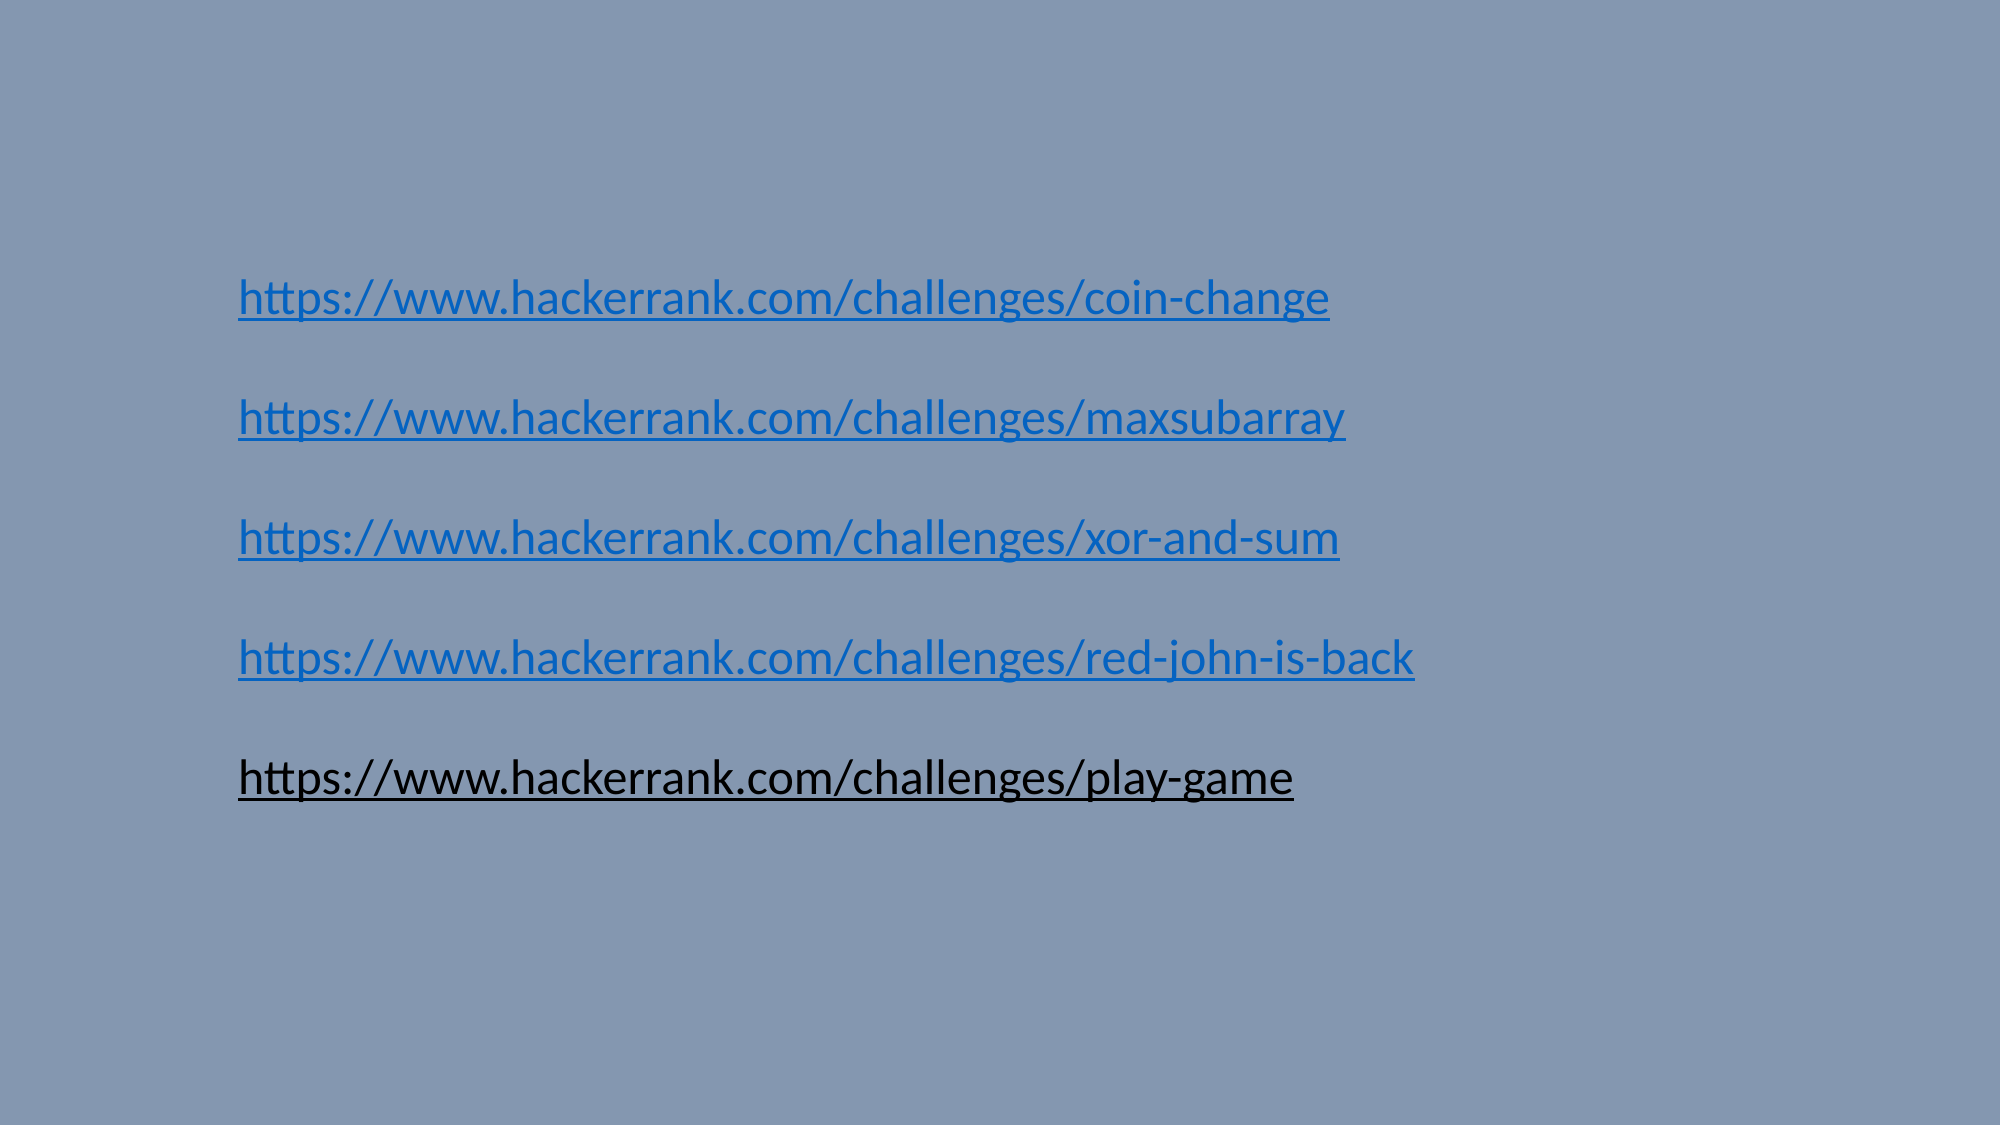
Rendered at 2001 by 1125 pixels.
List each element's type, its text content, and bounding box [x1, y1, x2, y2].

text_box https://www.hackerrank.com/challenges/coin-change https://www.hackerrank.com/challenges/maxsubarray https://www.hackerrank.com/challenges/xor-and-sum https://www.hackerrank.com/challenges/red-john-is-back https://www.hackerrank.com/challenges/play-game [223, 257, 1550, 872]
